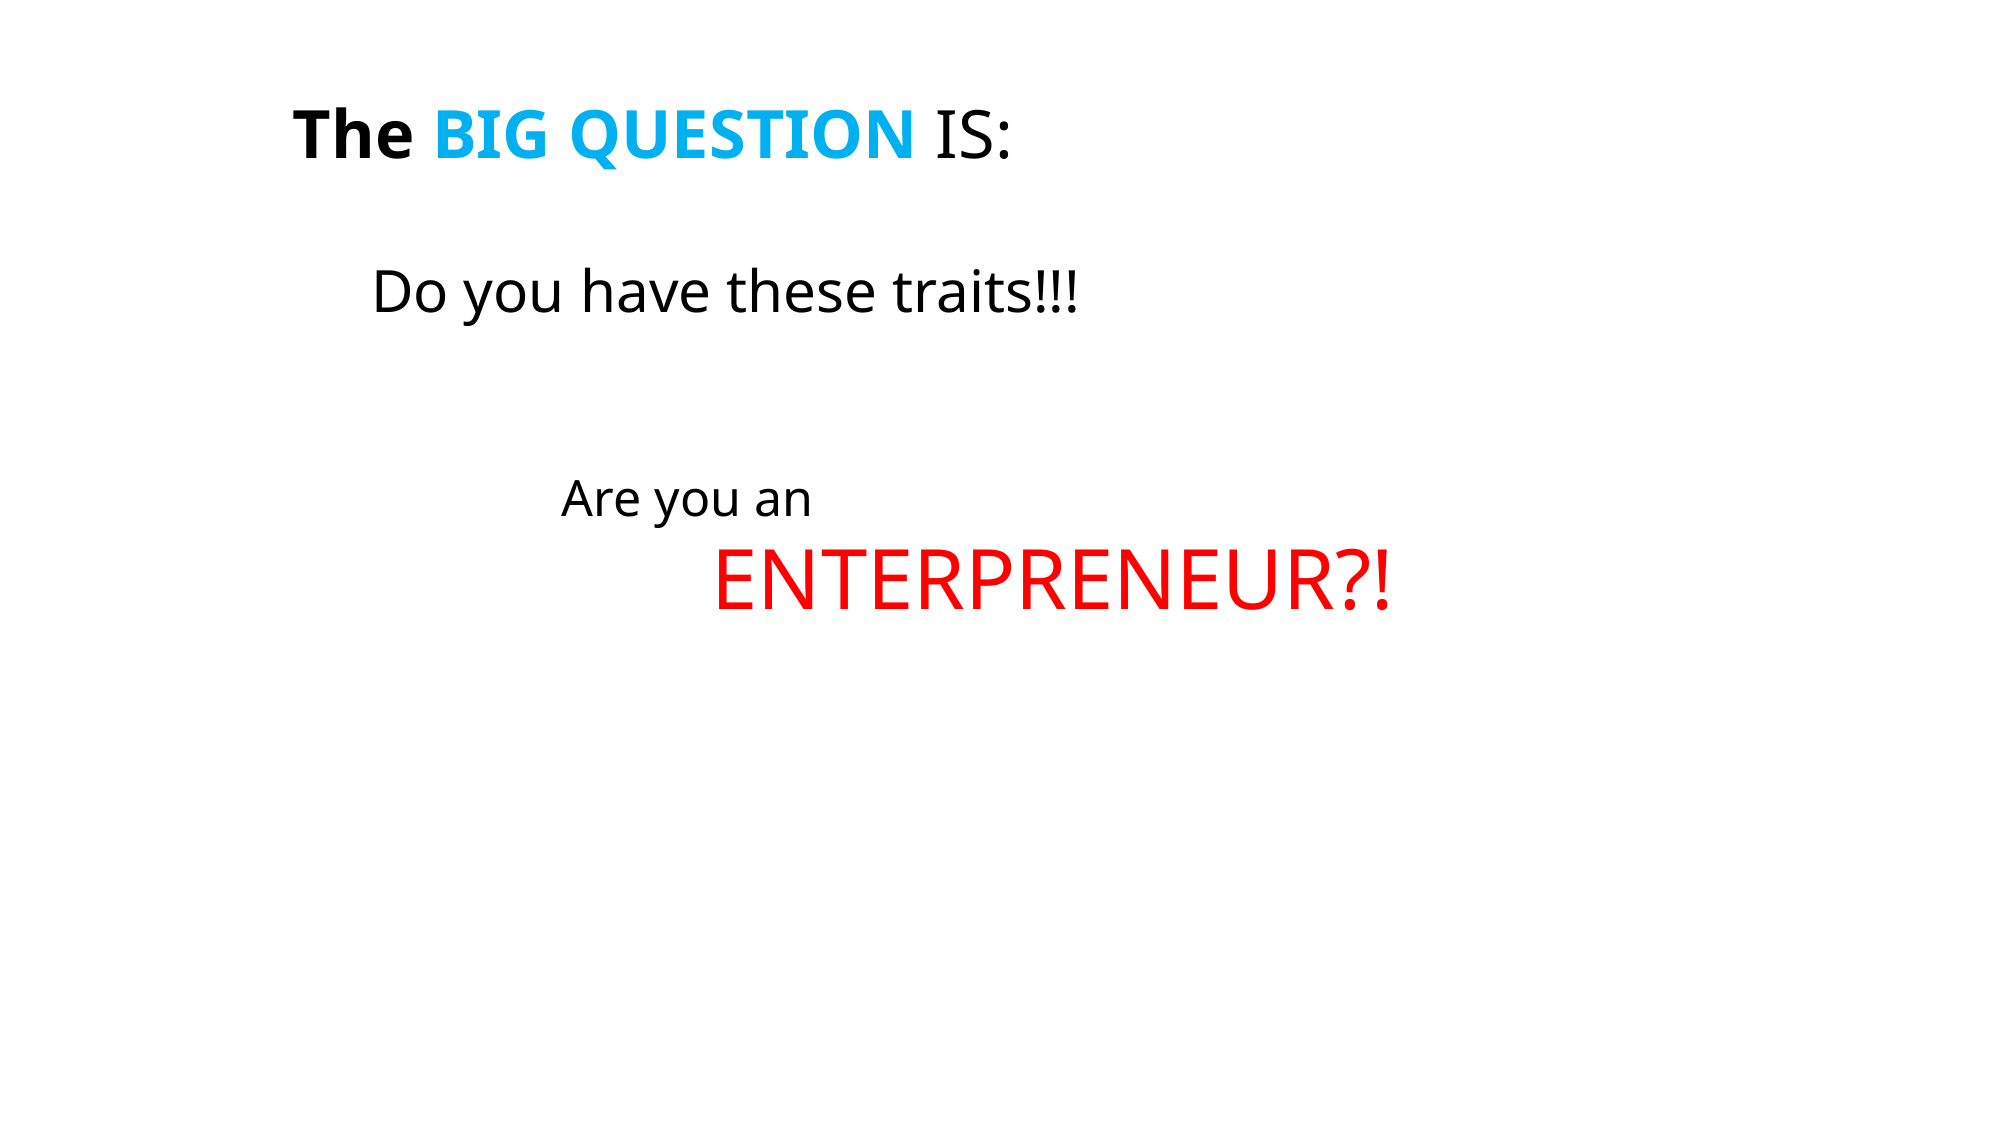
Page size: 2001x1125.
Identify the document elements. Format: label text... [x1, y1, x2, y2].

text_box The BIG QUESTION IS: [278, 84, 1819, 179]
text_box Do you have these traits!!! [356, 246, 1510, 332]
text_box Are you an ENTERPRENEUR?! [546, 459, 1429, 635]
